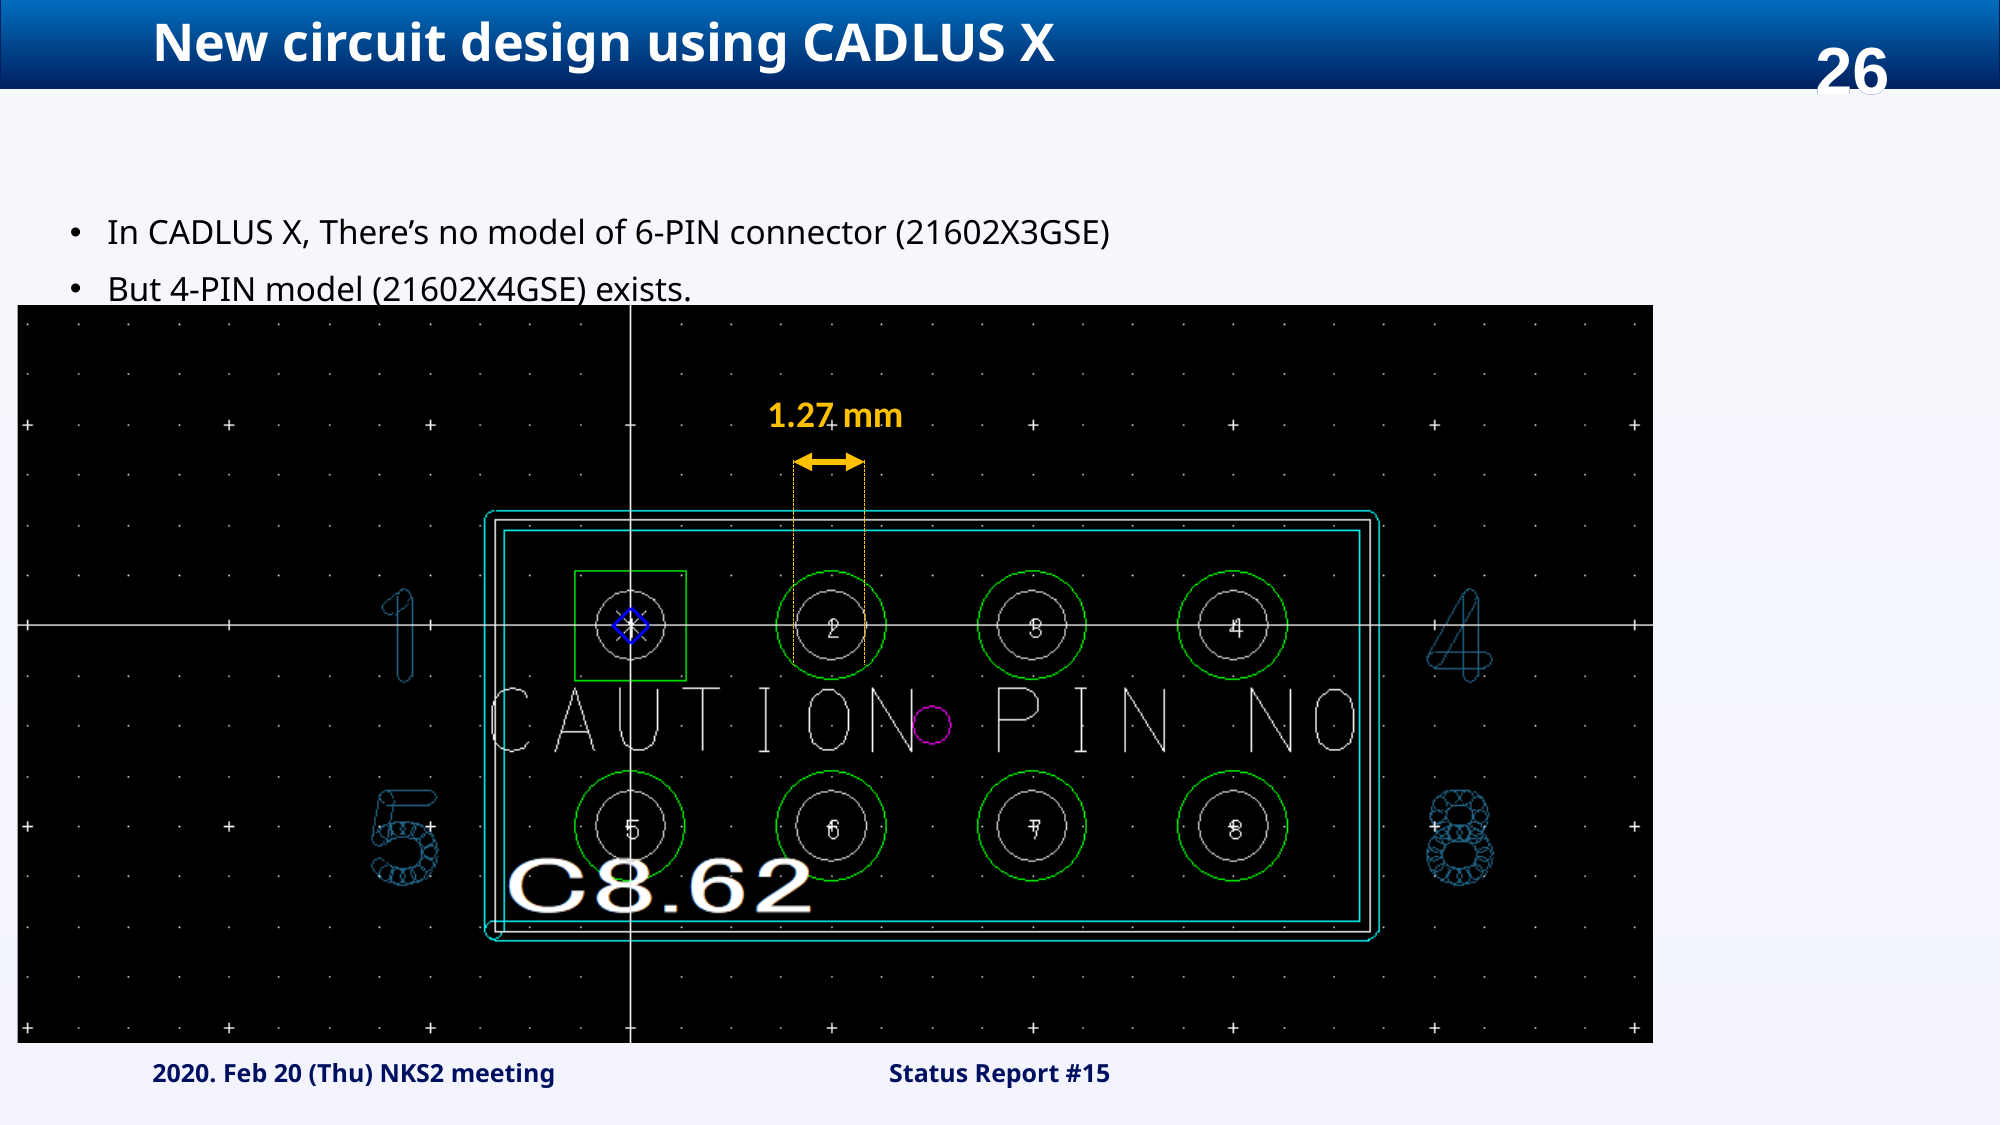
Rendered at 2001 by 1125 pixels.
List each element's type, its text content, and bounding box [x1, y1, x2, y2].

title New circuit design using CADLUS X [137, 0, 1863, 89]
footer Status Report #15 [662, 1043, 1338, 1103]
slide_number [137, 1043, 588, 1103]
picture [17, 305, 1653, 1043]
list In CADLUS X, There’s no model of 6-PIN connector (21602X3GSE) But 4-PIN model (21602X4GSE) exists. [55, 208, 1945, 1024]
